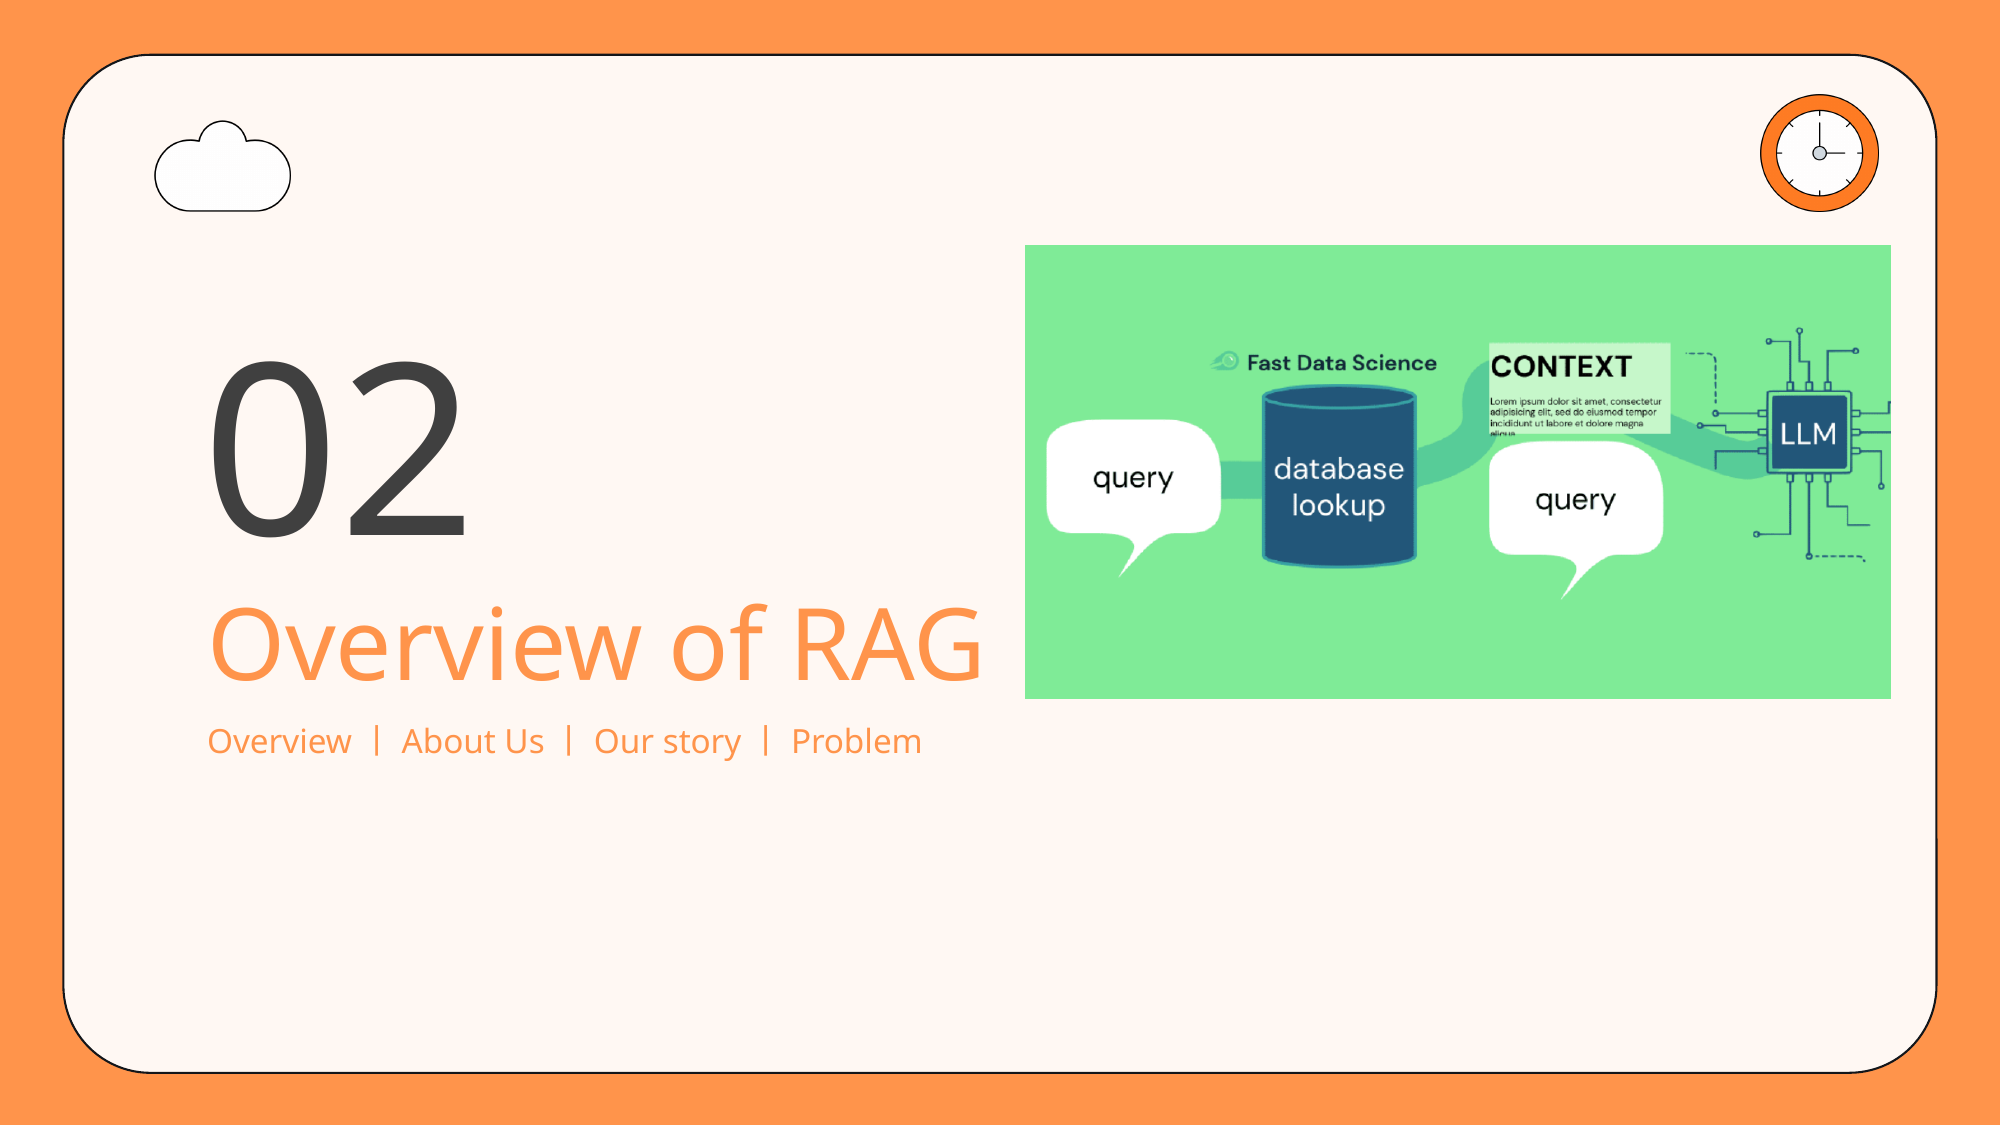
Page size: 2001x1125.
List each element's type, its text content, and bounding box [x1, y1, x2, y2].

picture [1025, 245, 1891, 699]
picture [154, 120, 291, 212]
text_box [0, 0, 2000, 1125]
text_box Overview of RAG [192, 572, 1012, 708]
text_box Overview丨About Us丨Our story丨Problem [192, 713, 990, 768]
text_box [62, 53, 1938, 1074]
text_box 02 [187, 288, 898, 591]
picture [1760, 94, 1879, 212]
